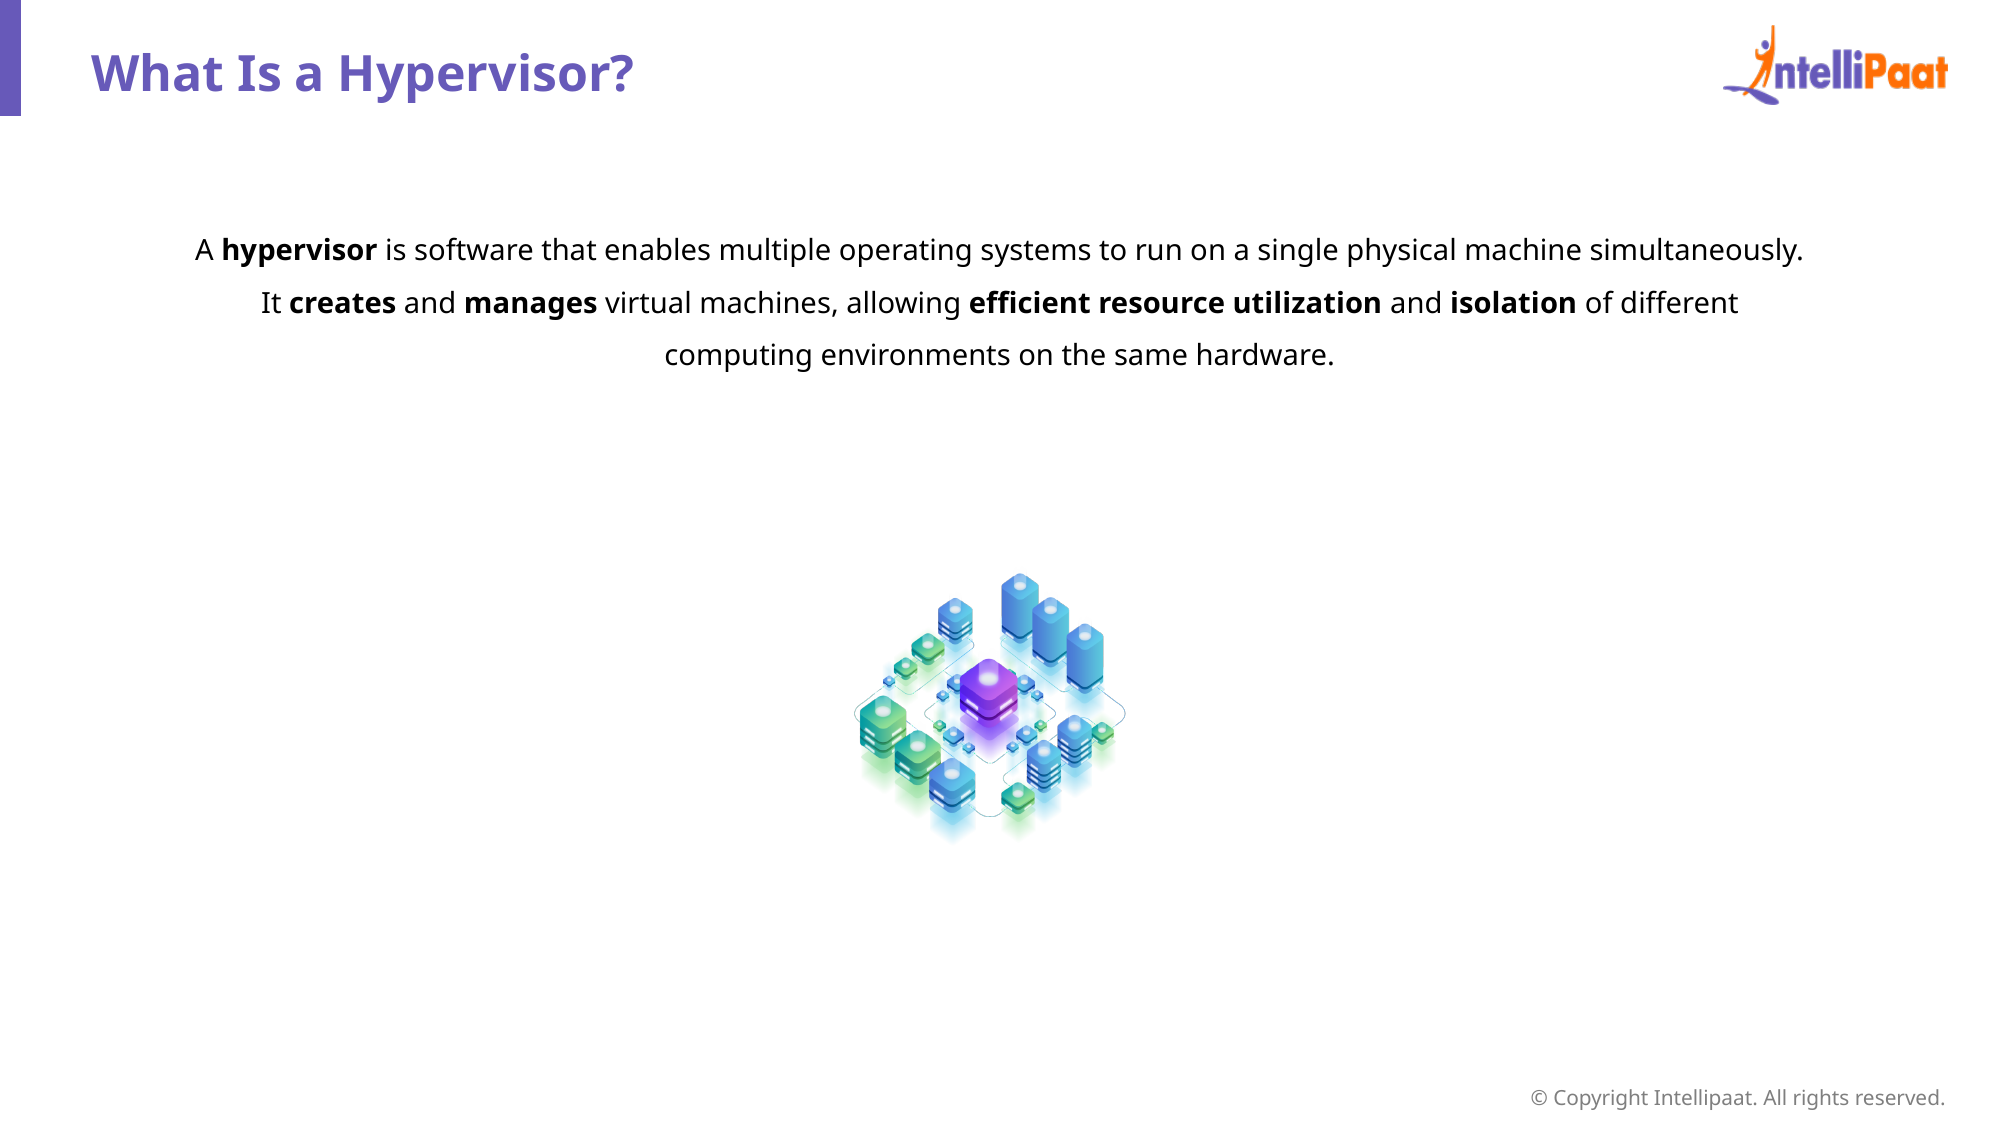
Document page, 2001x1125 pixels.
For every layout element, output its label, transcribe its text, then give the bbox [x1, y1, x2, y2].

text_box What Is a Hypervisor? [76, 34, 1377, 109]
picture [808, 562, 1166, 847]
text_box A hypervisor is software that enables multiple operating systems to run on a single physical machine simultaneously. It creates and manages virtual machines, allowing efficient resource utilization and isolation of different computing environments on the same hardware. [173, 206, 1827, 379]
picture [1723, 25, 1948, 105]
picture [0, 0, 21, 116]
